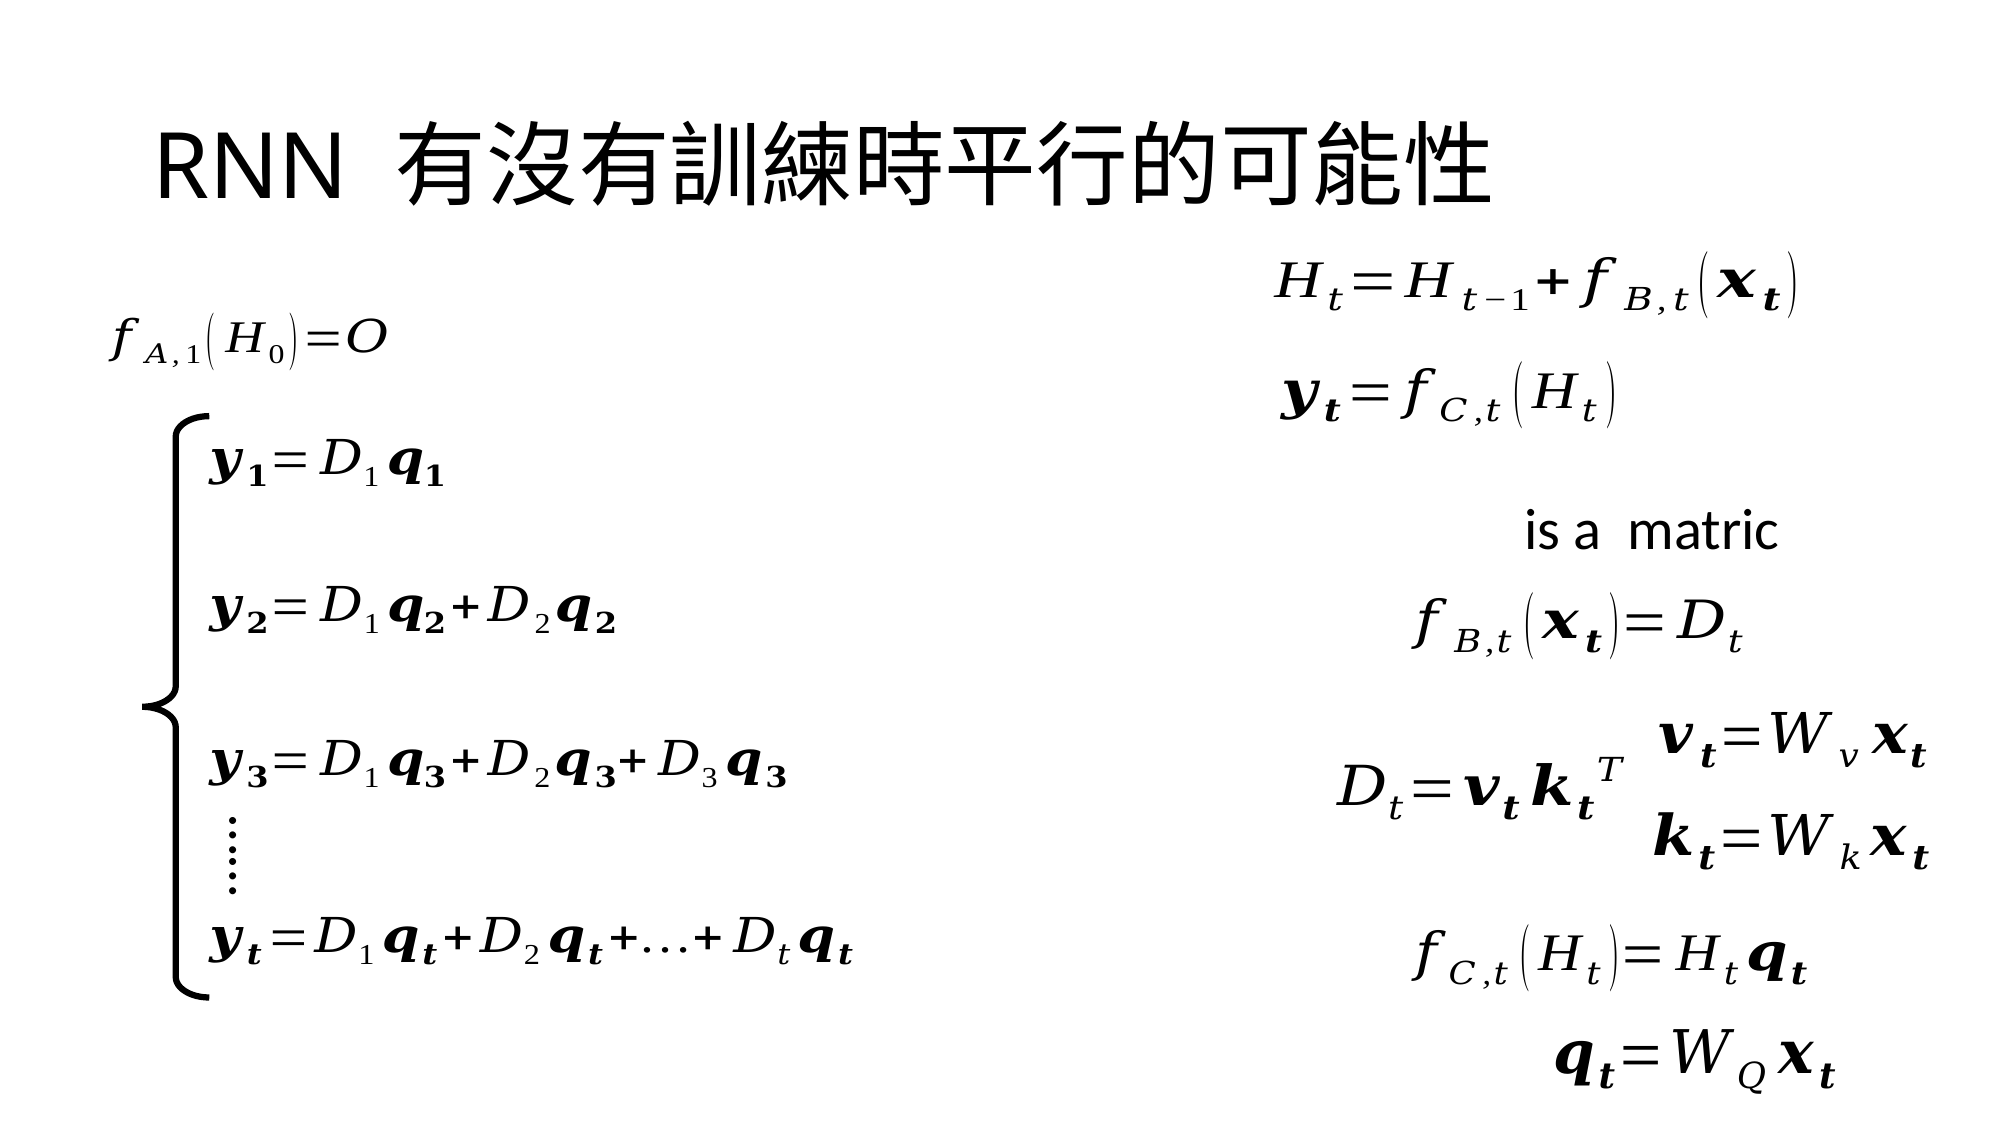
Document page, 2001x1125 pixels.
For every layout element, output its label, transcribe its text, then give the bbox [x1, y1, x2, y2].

text_box [142, 415, 210, 999]
title RNN 有沒有訓練時平行的可能性 [137, 59, 1863, 278]
text_box …… [210, 801, 296, 967]
